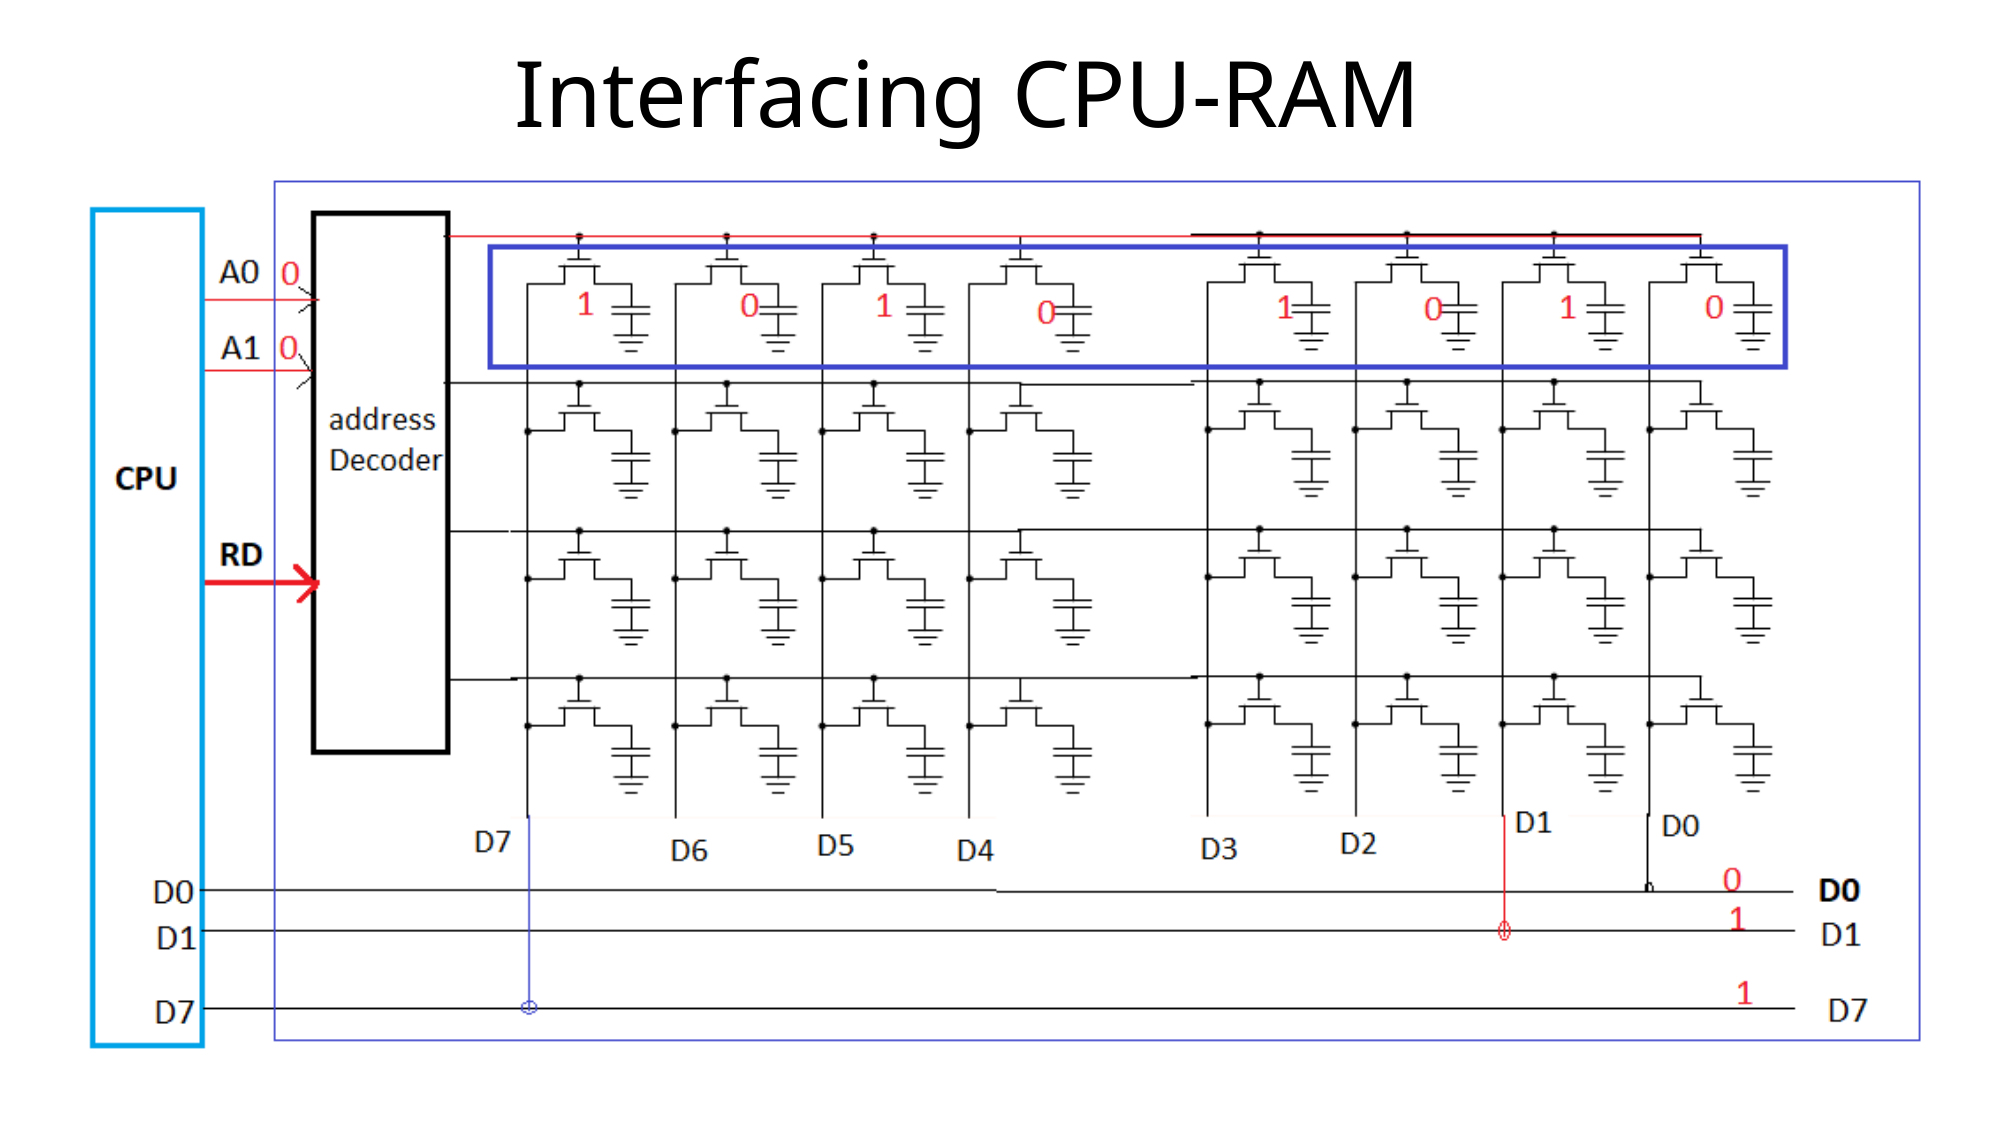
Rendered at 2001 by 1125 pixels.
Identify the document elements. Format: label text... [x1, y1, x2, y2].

title Interfacing CPU-RAM [105, 36, 1831, 158]
picture [48, 158, 1958, 1061]
